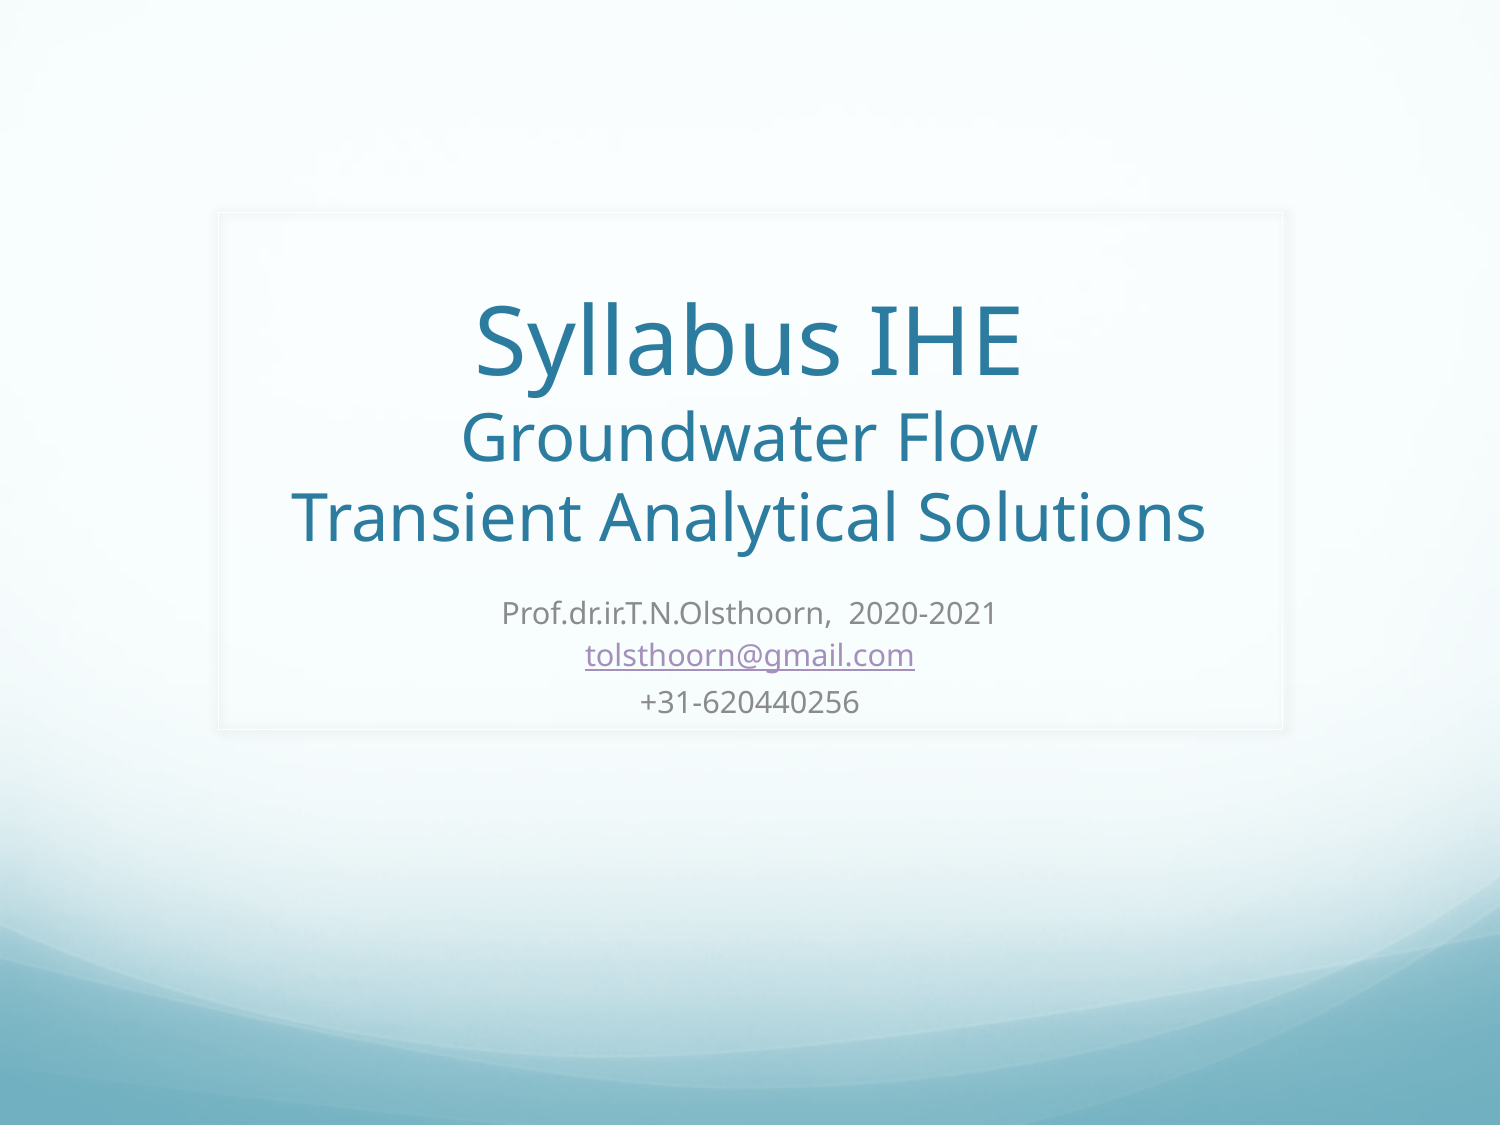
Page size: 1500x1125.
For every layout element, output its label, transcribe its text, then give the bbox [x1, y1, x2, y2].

subtitle Prof.dr.ir.T.N.Olsthoorn, 2020-2021 tolsthoorn@gmail.com +31-620440256 [217, 586, 1283, 728]
title Syllabus IHE Groundwater Flow Transient Analytical Solutions [112, 375, 1388, 563]
